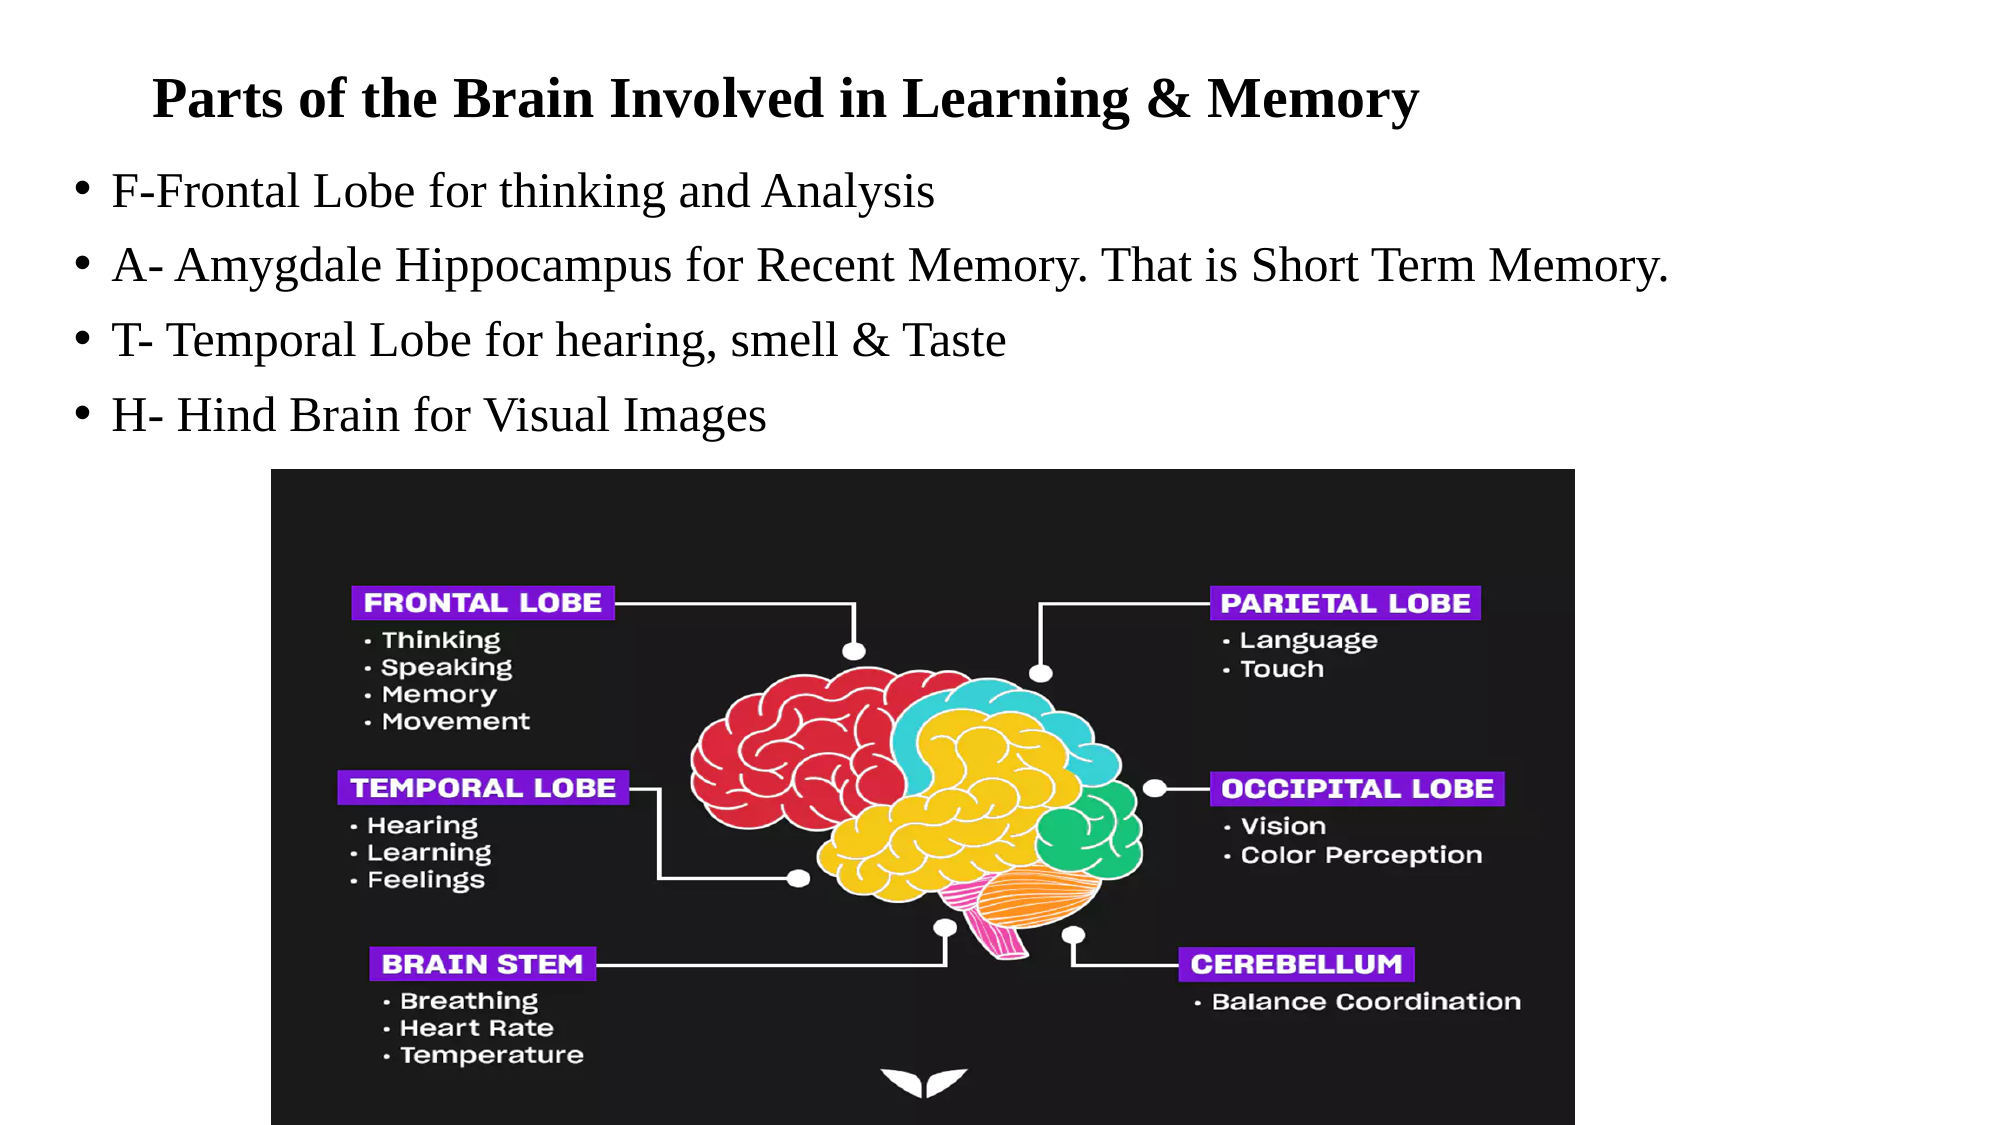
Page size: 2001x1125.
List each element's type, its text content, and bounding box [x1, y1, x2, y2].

picture [271, 469, 1575, 1125]
title Parts of the Brain Involved in Learning & Memory [137, 59, 1863, 138]
list F-Frontal Lobe for thinking and Analysis A- Amygdale Hippocampus for Recent Memory. That is Short Term Memory. T- Temporal Lobe for hearing, smell & Taste H- Hind Brain for Visual Images [59, 156, 1863, 1066]
